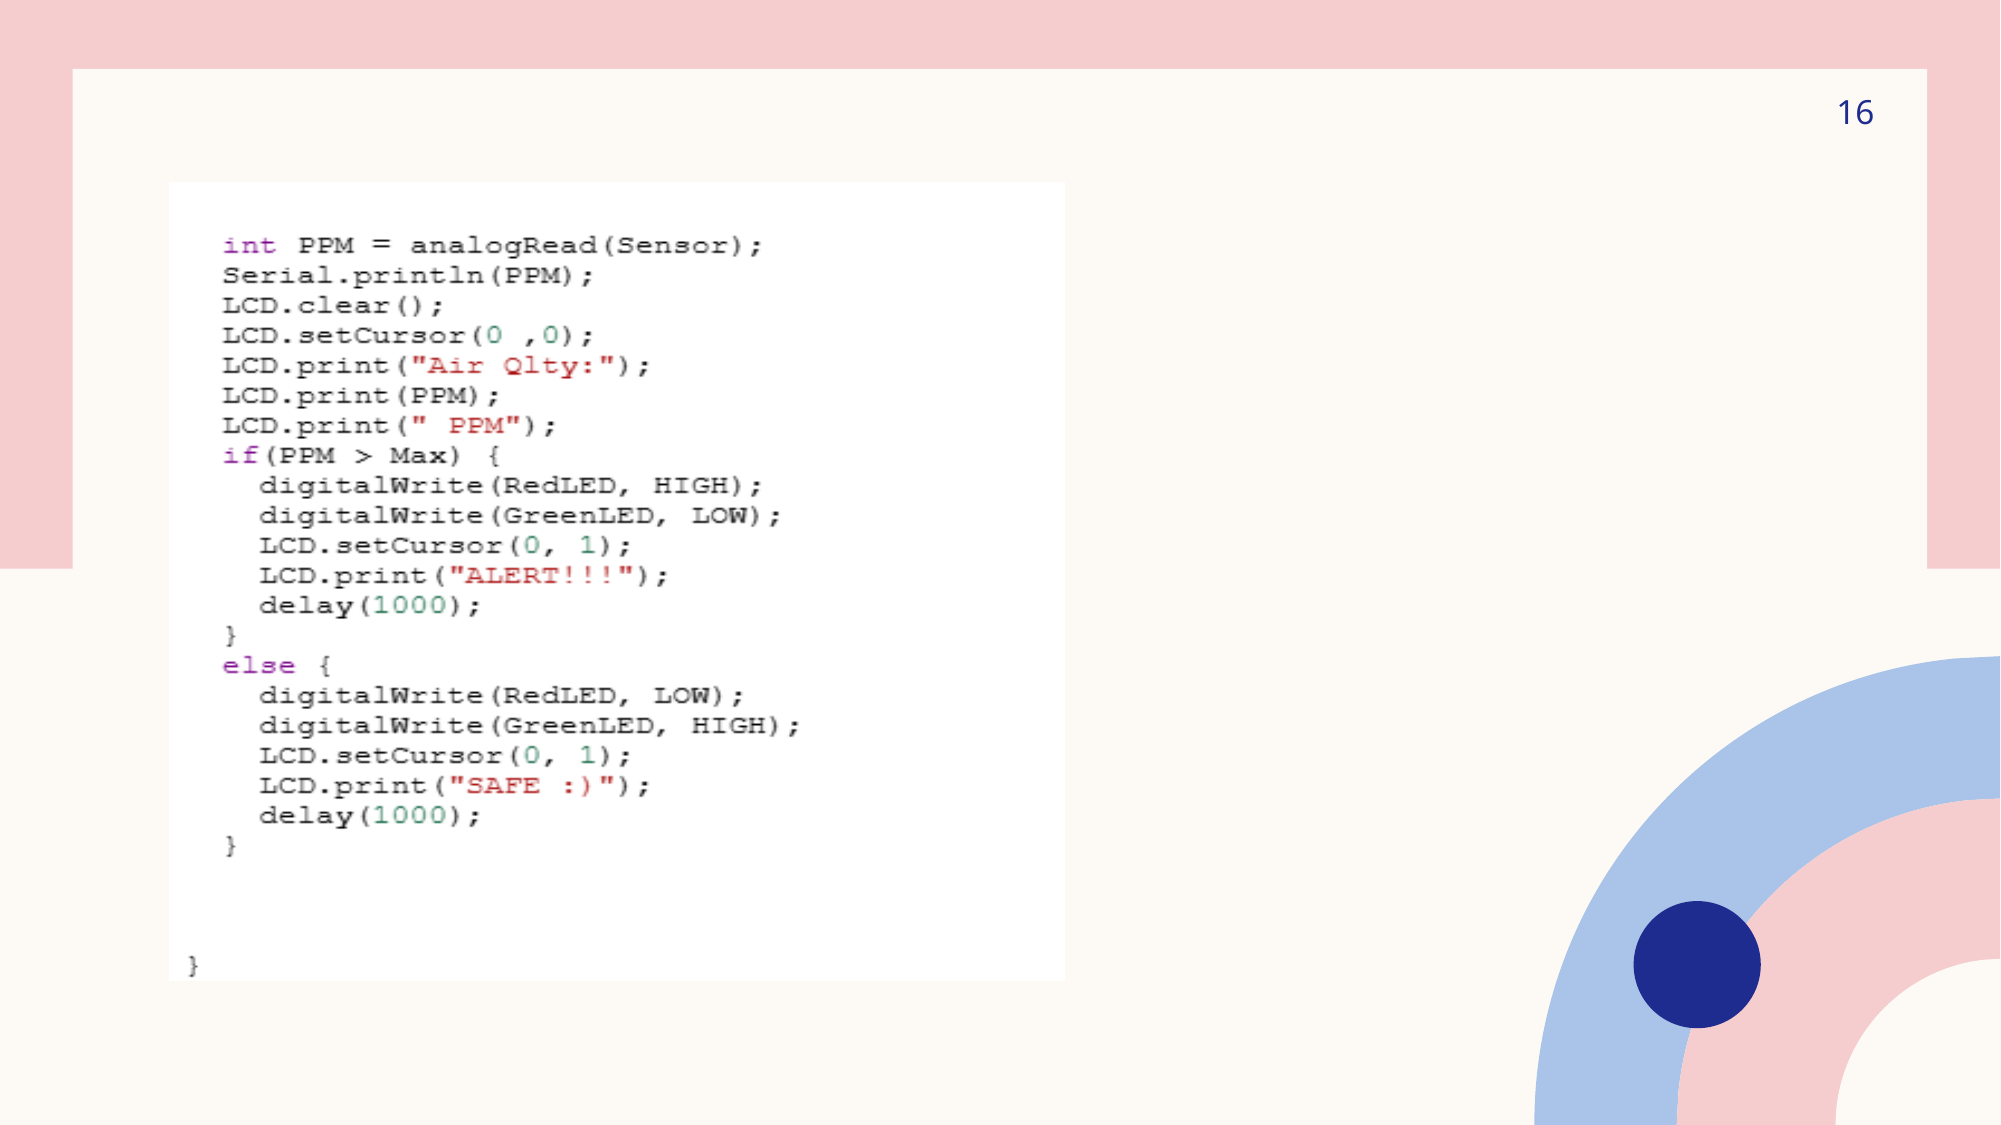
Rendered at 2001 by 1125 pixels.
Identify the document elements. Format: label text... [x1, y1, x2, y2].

slide_number 16 [1699, 75, 1875, 153]
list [169, 182, 1065, 981]
